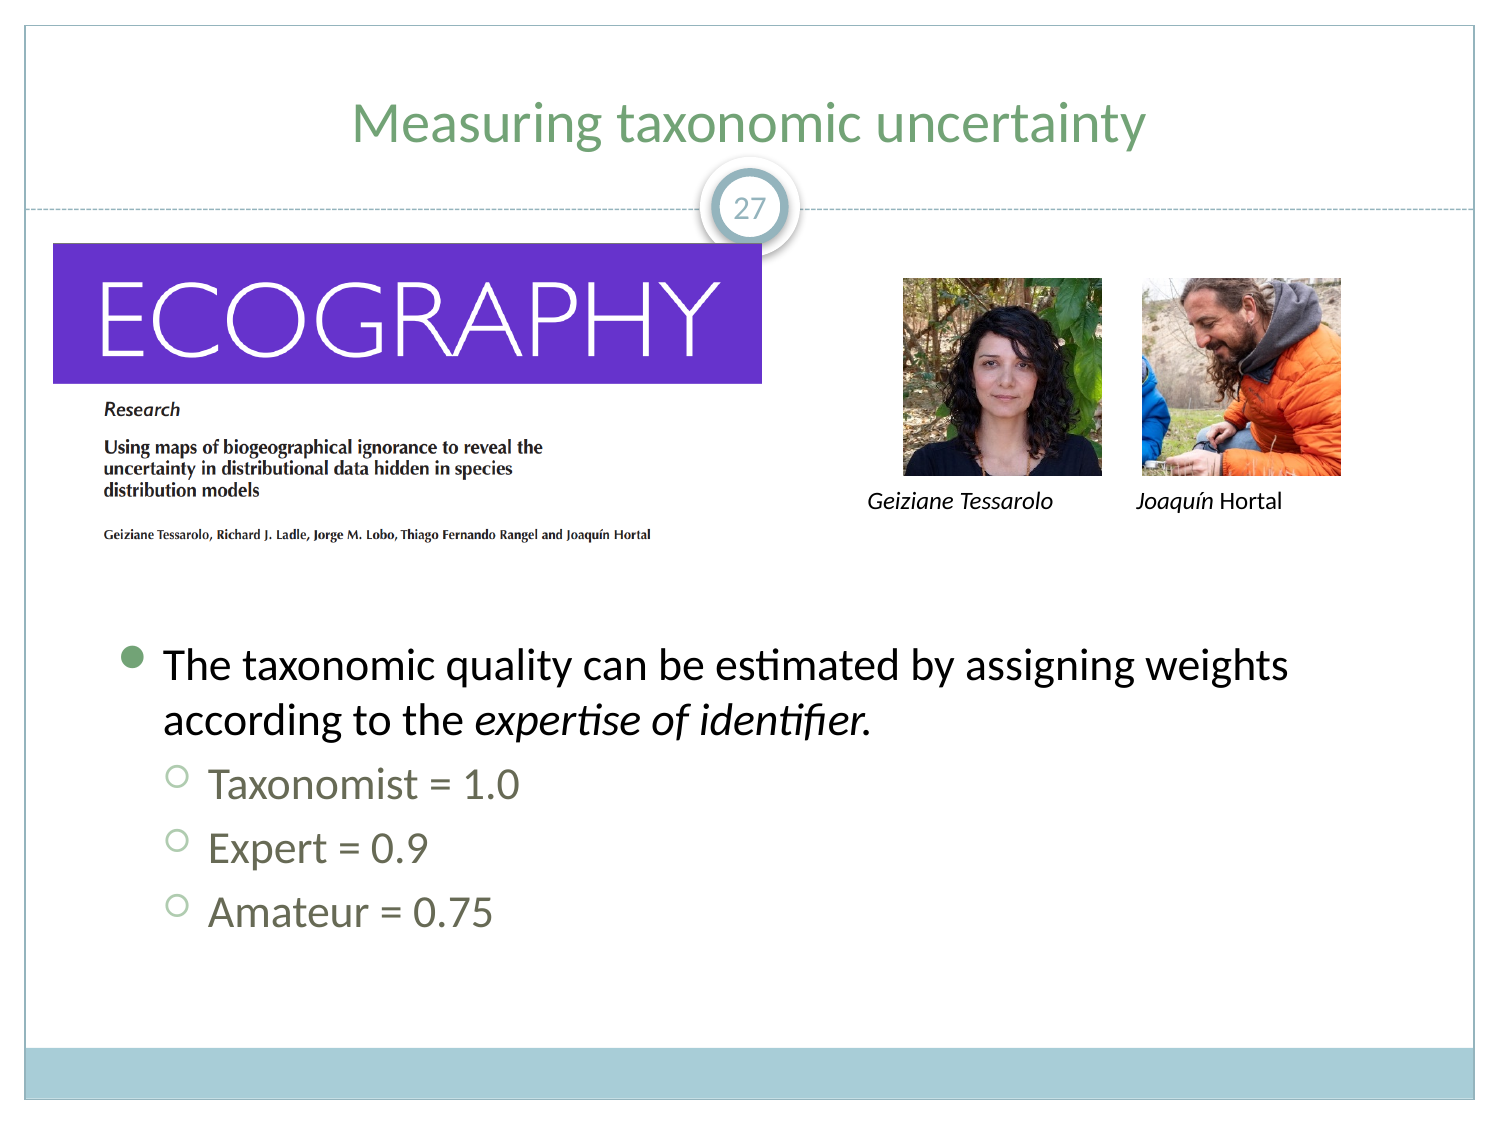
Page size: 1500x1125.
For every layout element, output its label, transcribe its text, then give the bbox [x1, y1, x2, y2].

title Measuring taxonomic uncertainty [49, 37, 1450, 162]
slide_number 27 [712, 169, 788, 243]
text_box The taxonomic quality can be estimated by assigning weights according to the expertise of identifier. Taxonomist = 1.0 Expert = 0.9 Amateur = 0.75 [103, 627, 1437, 1024]
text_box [886, 278, 1341, 504]
picture [52, 243, 762, 558]
